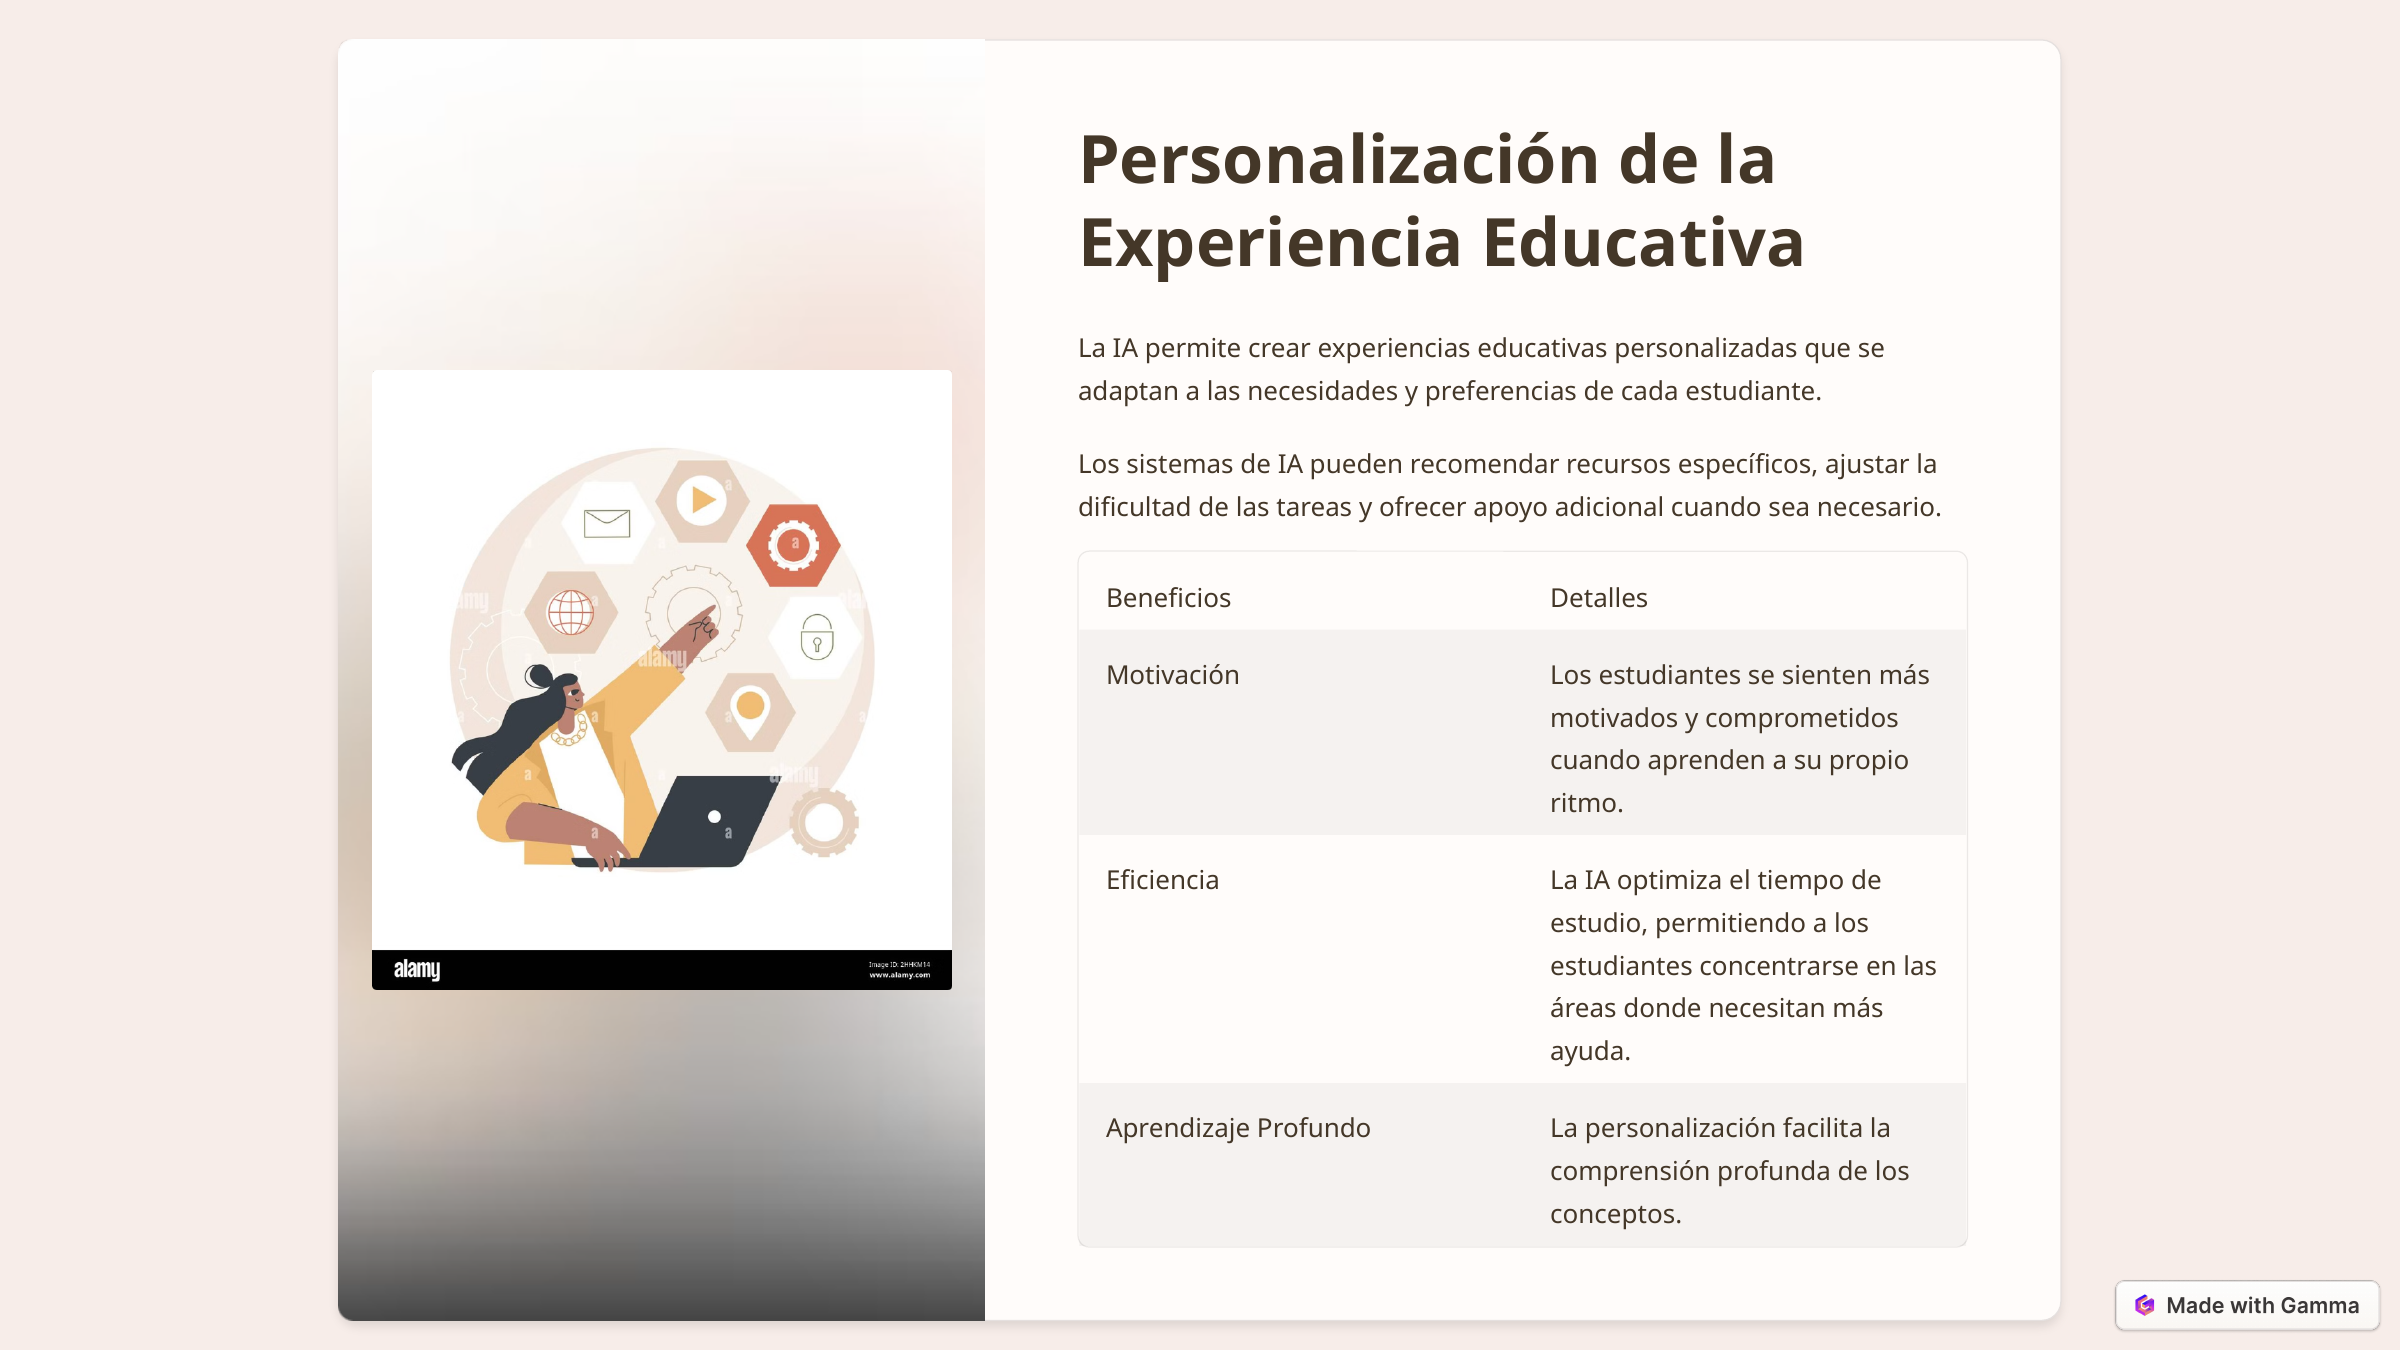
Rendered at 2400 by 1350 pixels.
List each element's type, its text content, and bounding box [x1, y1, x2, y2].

text_box [1079, 629, 1967, 835]
text_box [1079, 552, 1967, 629]
picture [338, 39, 985, 1321]
text_box Motivación [1106, 646, 1496, 690]
text_box La IA optimiza el tiempo de estudio, permitiendo a los estudiantes concentrarse en las áreas donde necesitan más ayuda. [1550, 852, 1940, 1066]
text_box [985, 39, 2061, 1321]
text_box La personalización facilita la comprensión profunda de los conceptos. [1550, 1100, 1940, 1229]
text_box Beneficios [1106, 569, 1496, 613]
text_box Los estudiantes se sienten más motivados y comprometidos cuando aprenden a su propio ritmo. [1550, 646, 1940, 818]
text_box Personalización de la Experiencia Educativa [1078, 113, 1968, 281]
text_box Eficiencia [1106, 852, 1496, 895]
text_box Aprendizaje Profundo [1106, 1100, 1496, 1144]
picture [2106, 1271, 2389, 1339]
text_box Detalles [1550, 569, 1940, 613]
text_box [1079, 835, 1967, 1083]
text_box La IA permite crear experiencias educativas personalizadas que se adaptan a las necesidades y preferencias de cada estudiante. [1078, 320, 1968, 406]
text_box [1079, 1083, 1967, 1246]
text_box Los sistemas de IA pueden recomendar recursos específicos, ajustar la dificultad de las tareas y ofrecer apoyo adicional cuando sea necesario. [1078, 435, 1968, 522]
